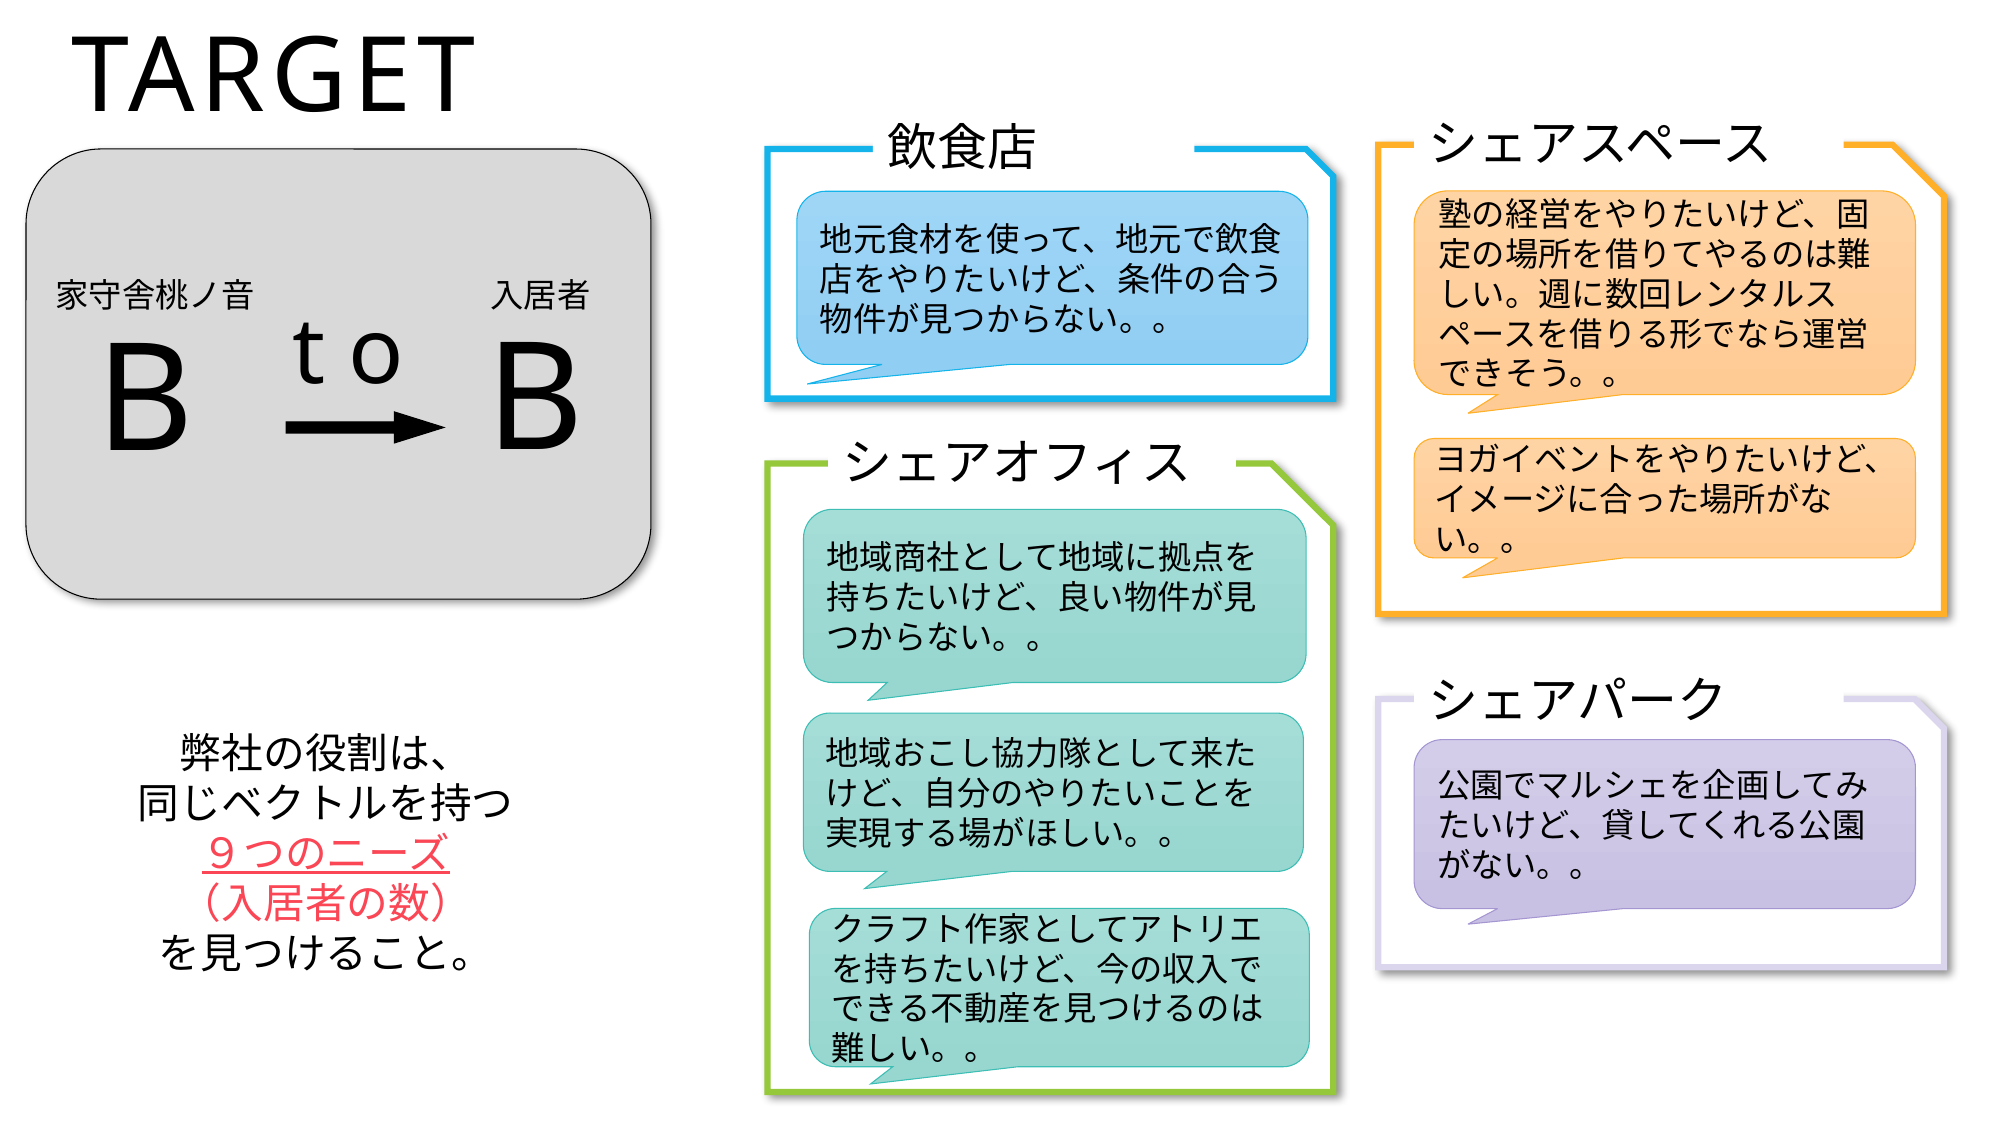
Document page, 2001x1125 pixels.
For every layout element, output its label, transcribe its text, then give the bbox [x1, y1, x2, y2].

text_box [767, 108, 1334, 399]
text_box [1378, 104, 1945, 614]
text_box 弊社の役割は、 同じベクトルを持つ ９つのニーズ （入居者の数） を見つけること。 [123, 718, 529, 984]
text_box TARGET [0, 0, 548, 140]
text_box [1378, 661, 1945, 968]
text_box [25, 148, 651, 600]
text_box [767, 422, 1334, 1093]
